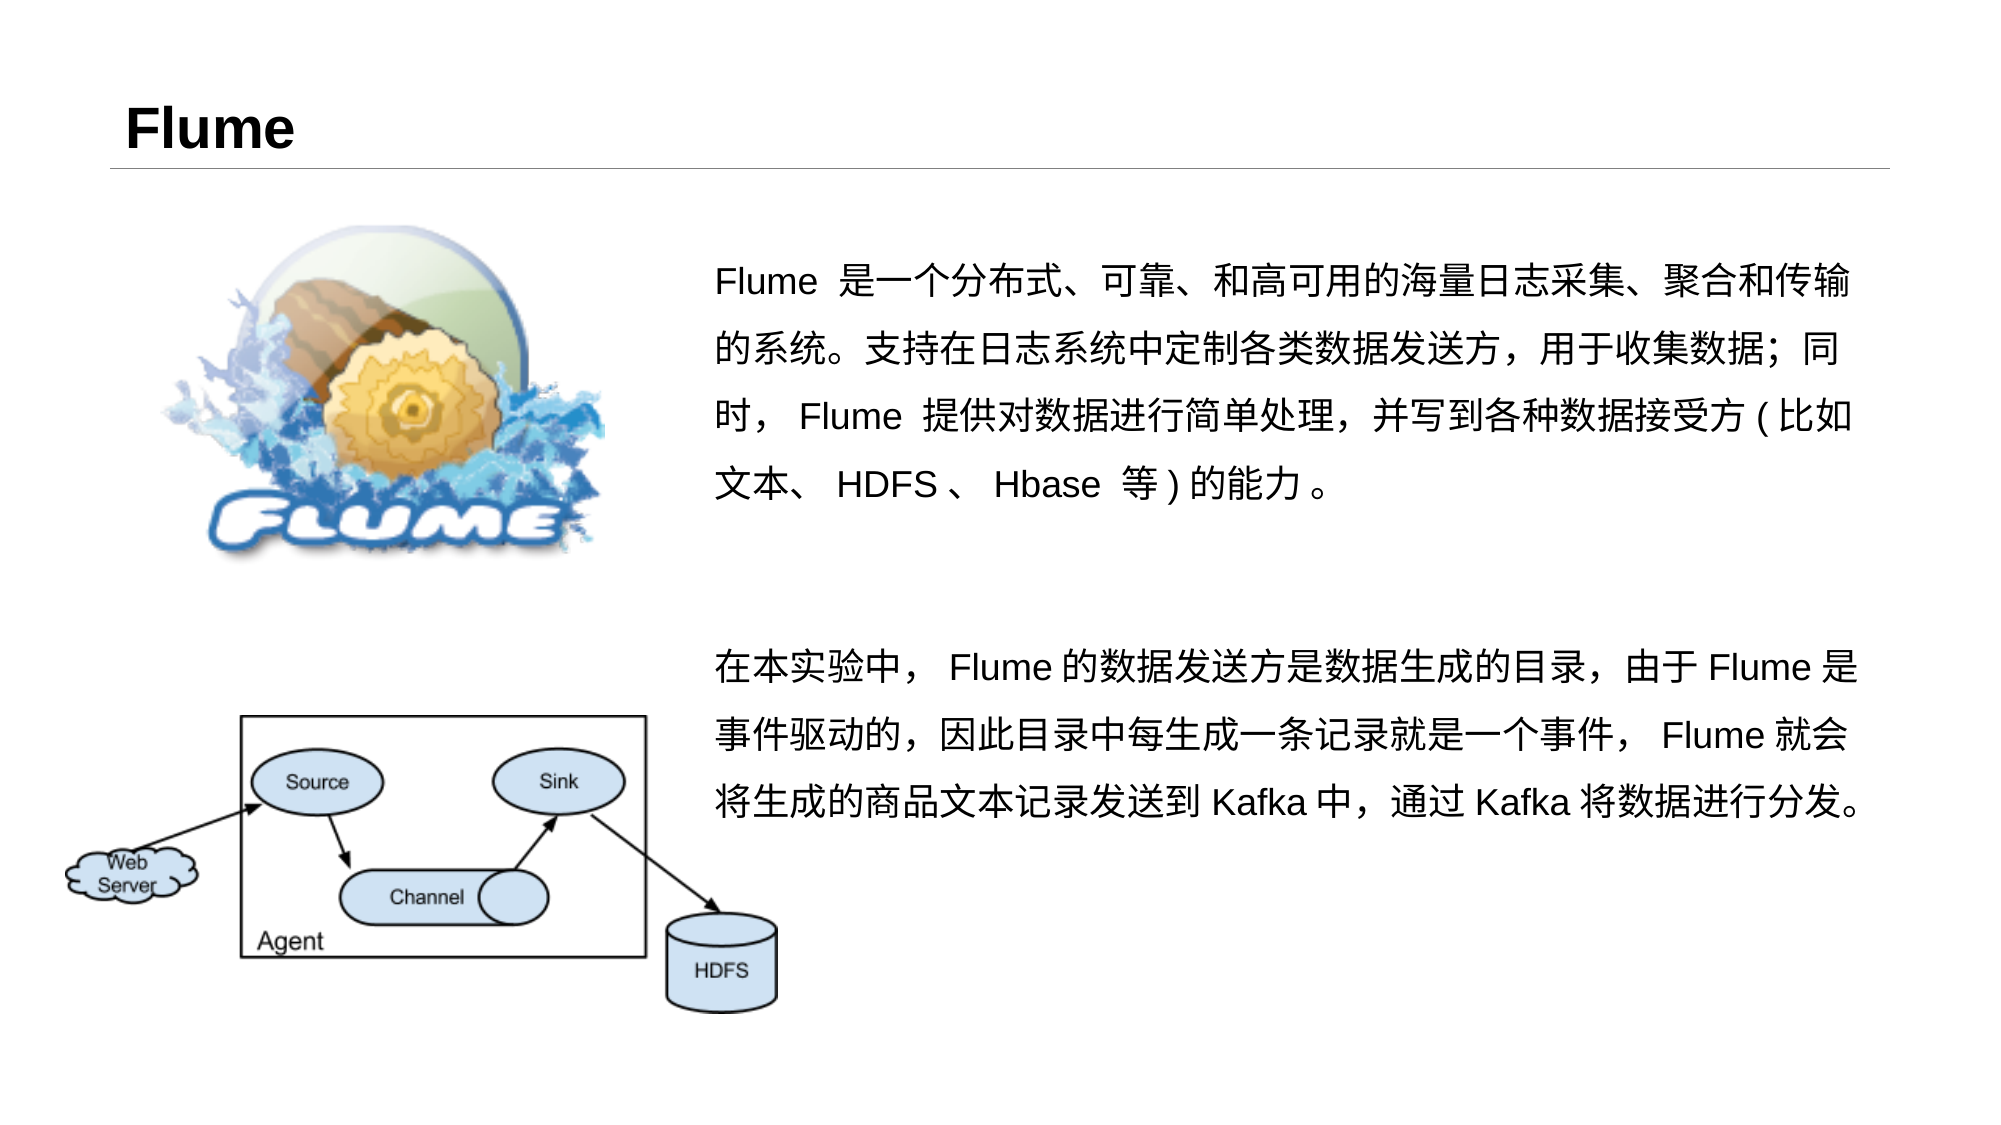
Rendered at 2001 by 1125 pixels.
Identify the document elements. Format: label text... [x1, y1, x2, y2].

picture [160, 168, 605, 614]
picture [65, 715, 778, 1015]
text_box Flume 是一个分布式、可靠、和高可用的海量日志采集、聚合和传输的系统。支持在日志系统中定制各类数据发送方，用于收集数据；同时，Flume 提供对数据进行简单处理，并写到各种数据接受方(比如文本、HDFS、Hbase 等)的能力 。 [699, 227, 1890, 513]
text_box 在本实验中，Flume的数据发送方是数据生成的目录，由于Flume是事件驱动的，因此目录中每生成一条记录就是一个事件，Flume就会将生成的商品文本记录发送到Kafka中，通过Kafka将数据进行分发。 [699, 613, 1890, 831]
title Flume [109, 0, 1890, 169]
